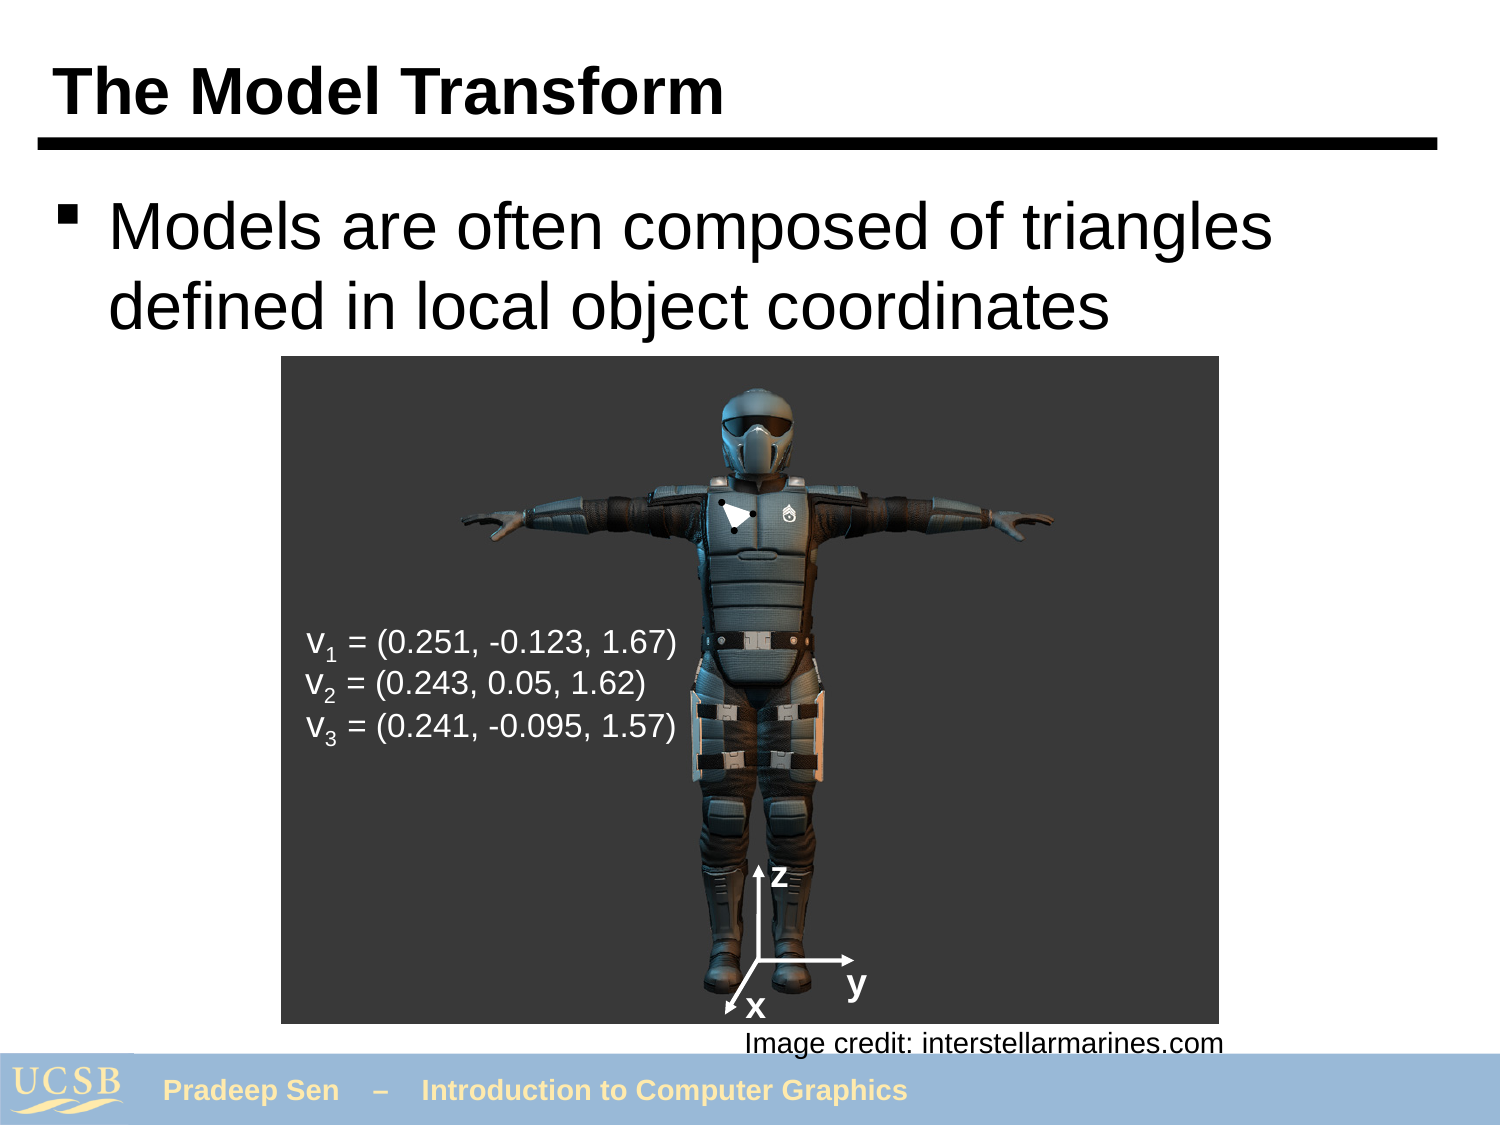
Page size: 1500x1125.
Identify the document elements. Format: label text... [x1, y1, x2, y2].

text_box Image credit: interstellarmarines.com [729, 1017, 1240, 1067]
list Models are often composed of triangles defined in local object coordinates [37, 174, 1438, 1025]
title The Model Transform [37, 37, 1438, 138]
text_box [717, 498, 757, 535]
title Orthographic projection [0, 1053, 128, 1125]
picture [281, 356, 1219, 1024]
